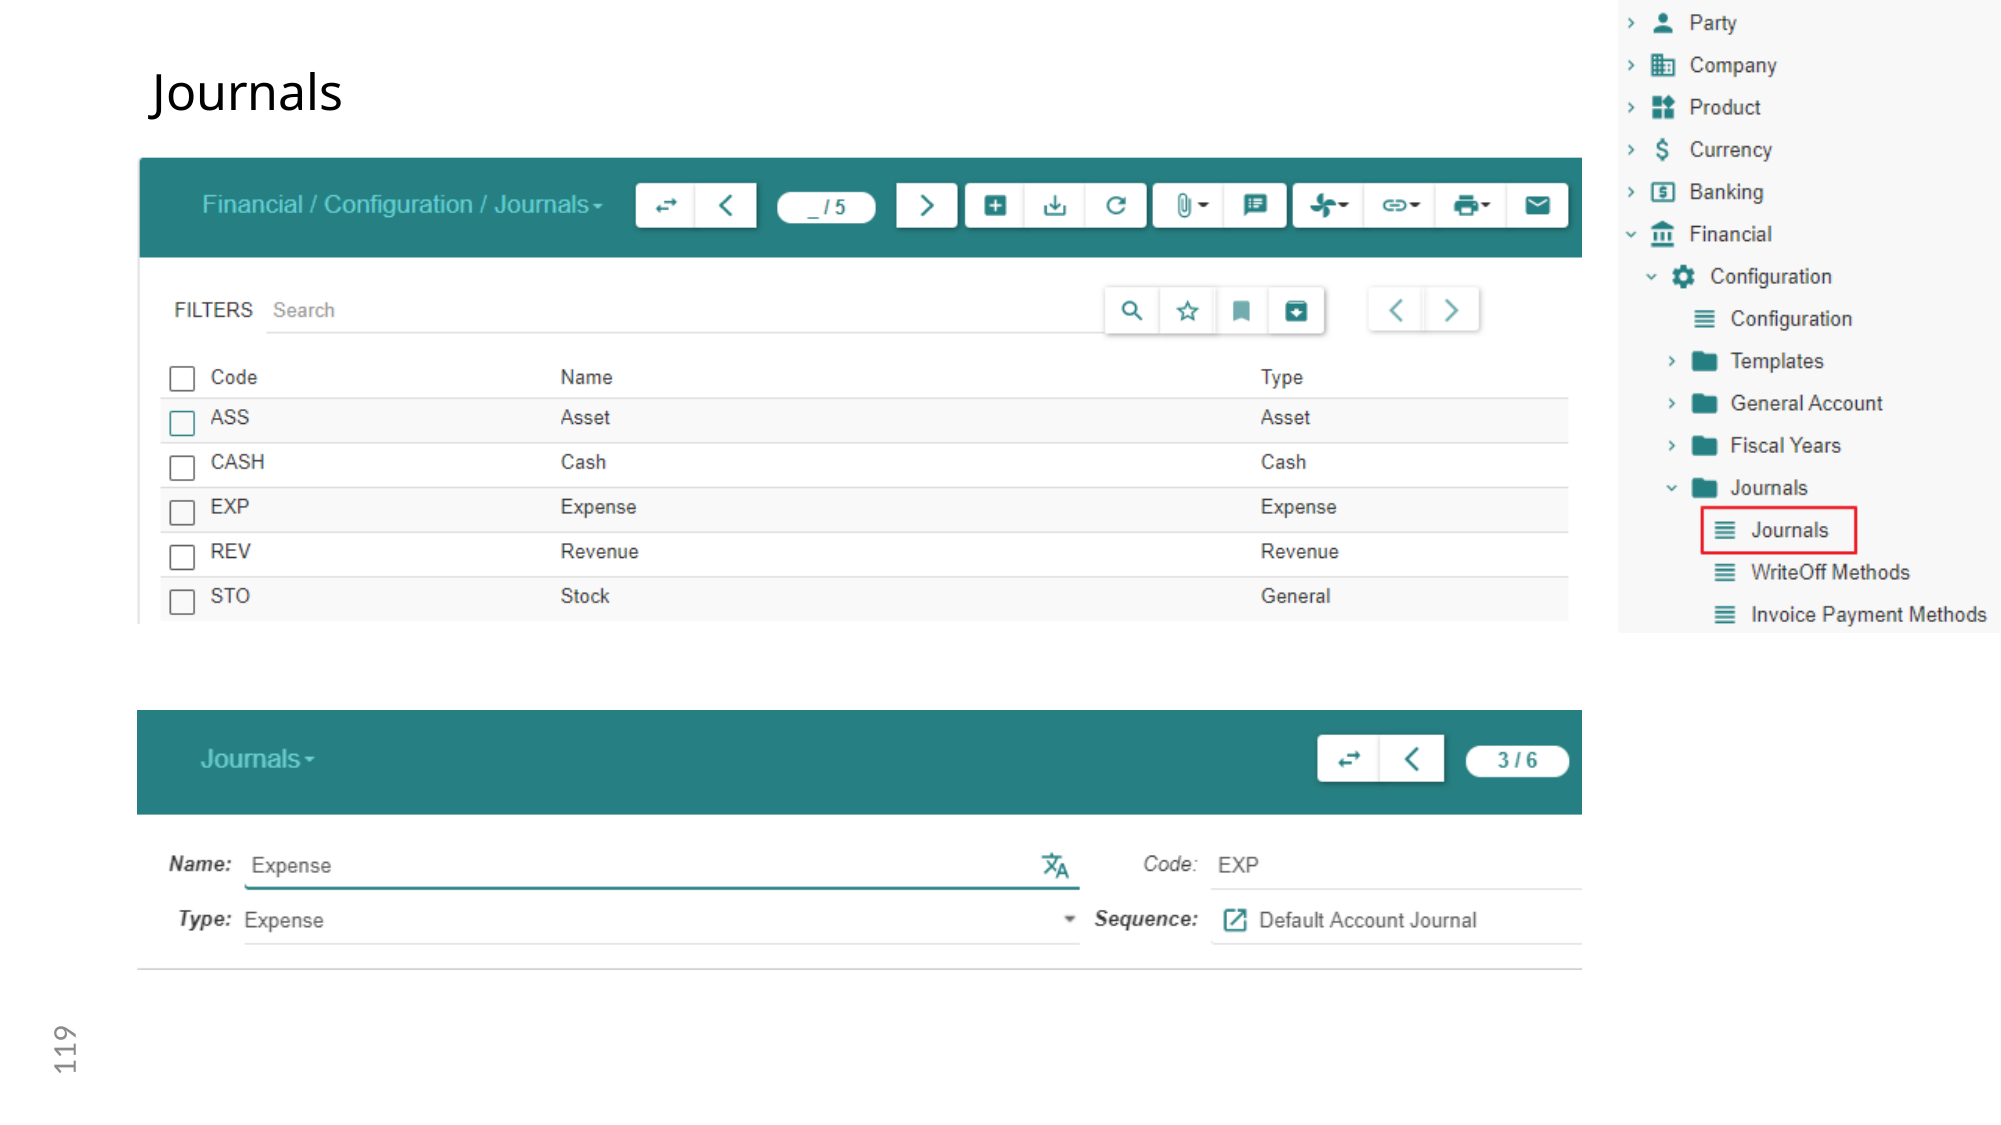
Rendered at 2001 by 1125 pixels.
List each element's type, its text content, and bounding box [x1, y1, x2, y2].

picture [137, 155, 1582, 625]
title Journals [137, 59, 1618, 136]
picture [137, 710, 1582, 970]
slide_number 119 [32, 995, 93, 1108]
picture [1618, 0, 2000, 633]
